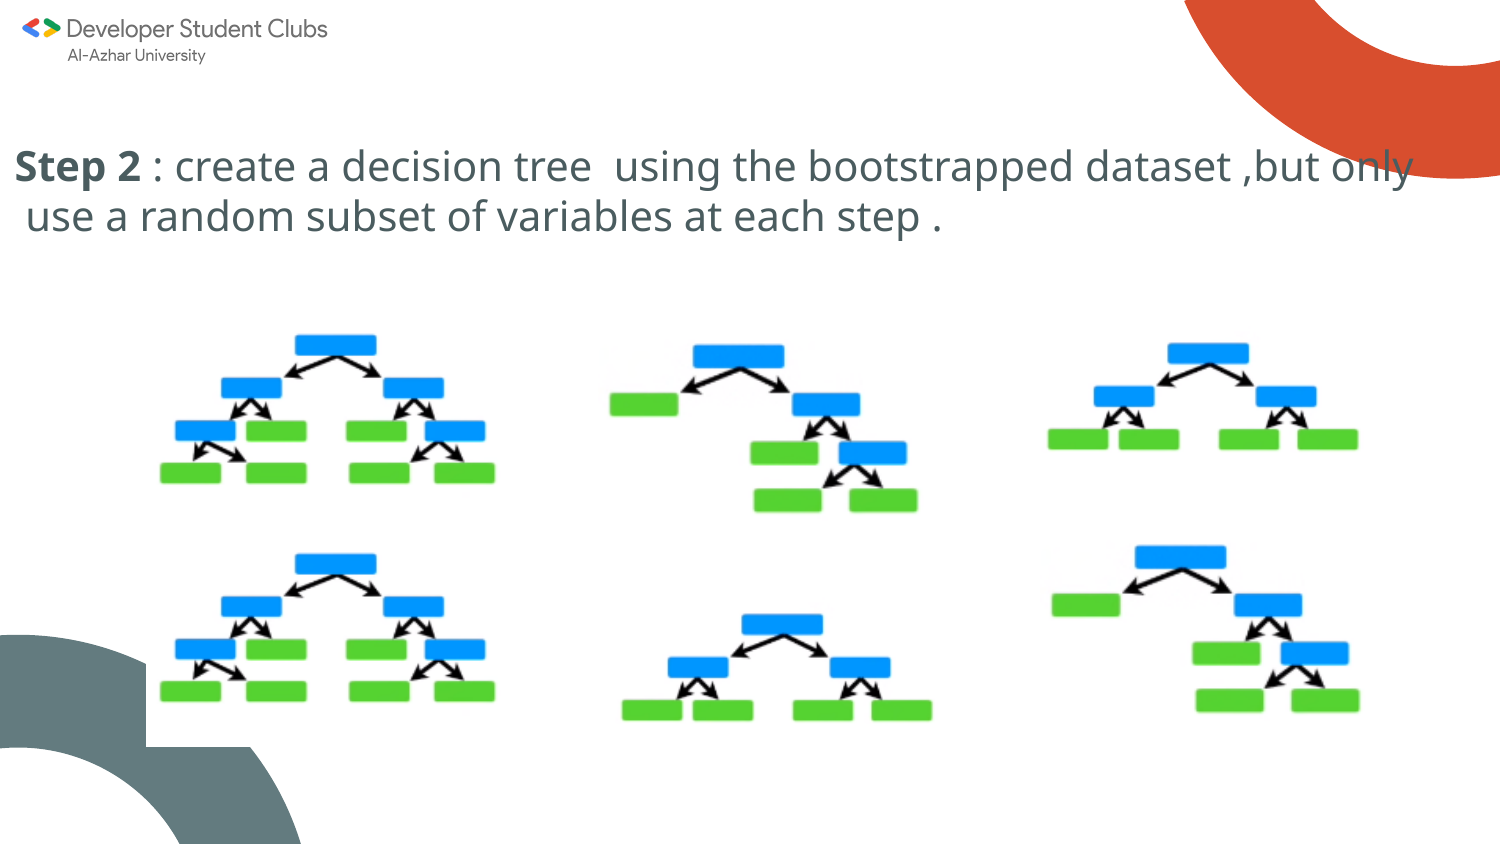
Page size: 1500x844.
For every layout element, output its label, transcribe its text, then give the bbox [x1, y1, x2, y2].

text_box Step 2 : create a decision tree using the bootstrapped dataset ,but only use a random subset of variables at each step . [0, 131, 1429, 247]
picture [146, 530, 515, 747]
picture [14, 0, 331, 70]
picture [597, 298, 931, 547]
picture [1033, 323, 1373, 467]
picture [146, 312, 515, 529]
picture [1040, 498, 1373, 747]
picture [607, 595, 948, 739]
